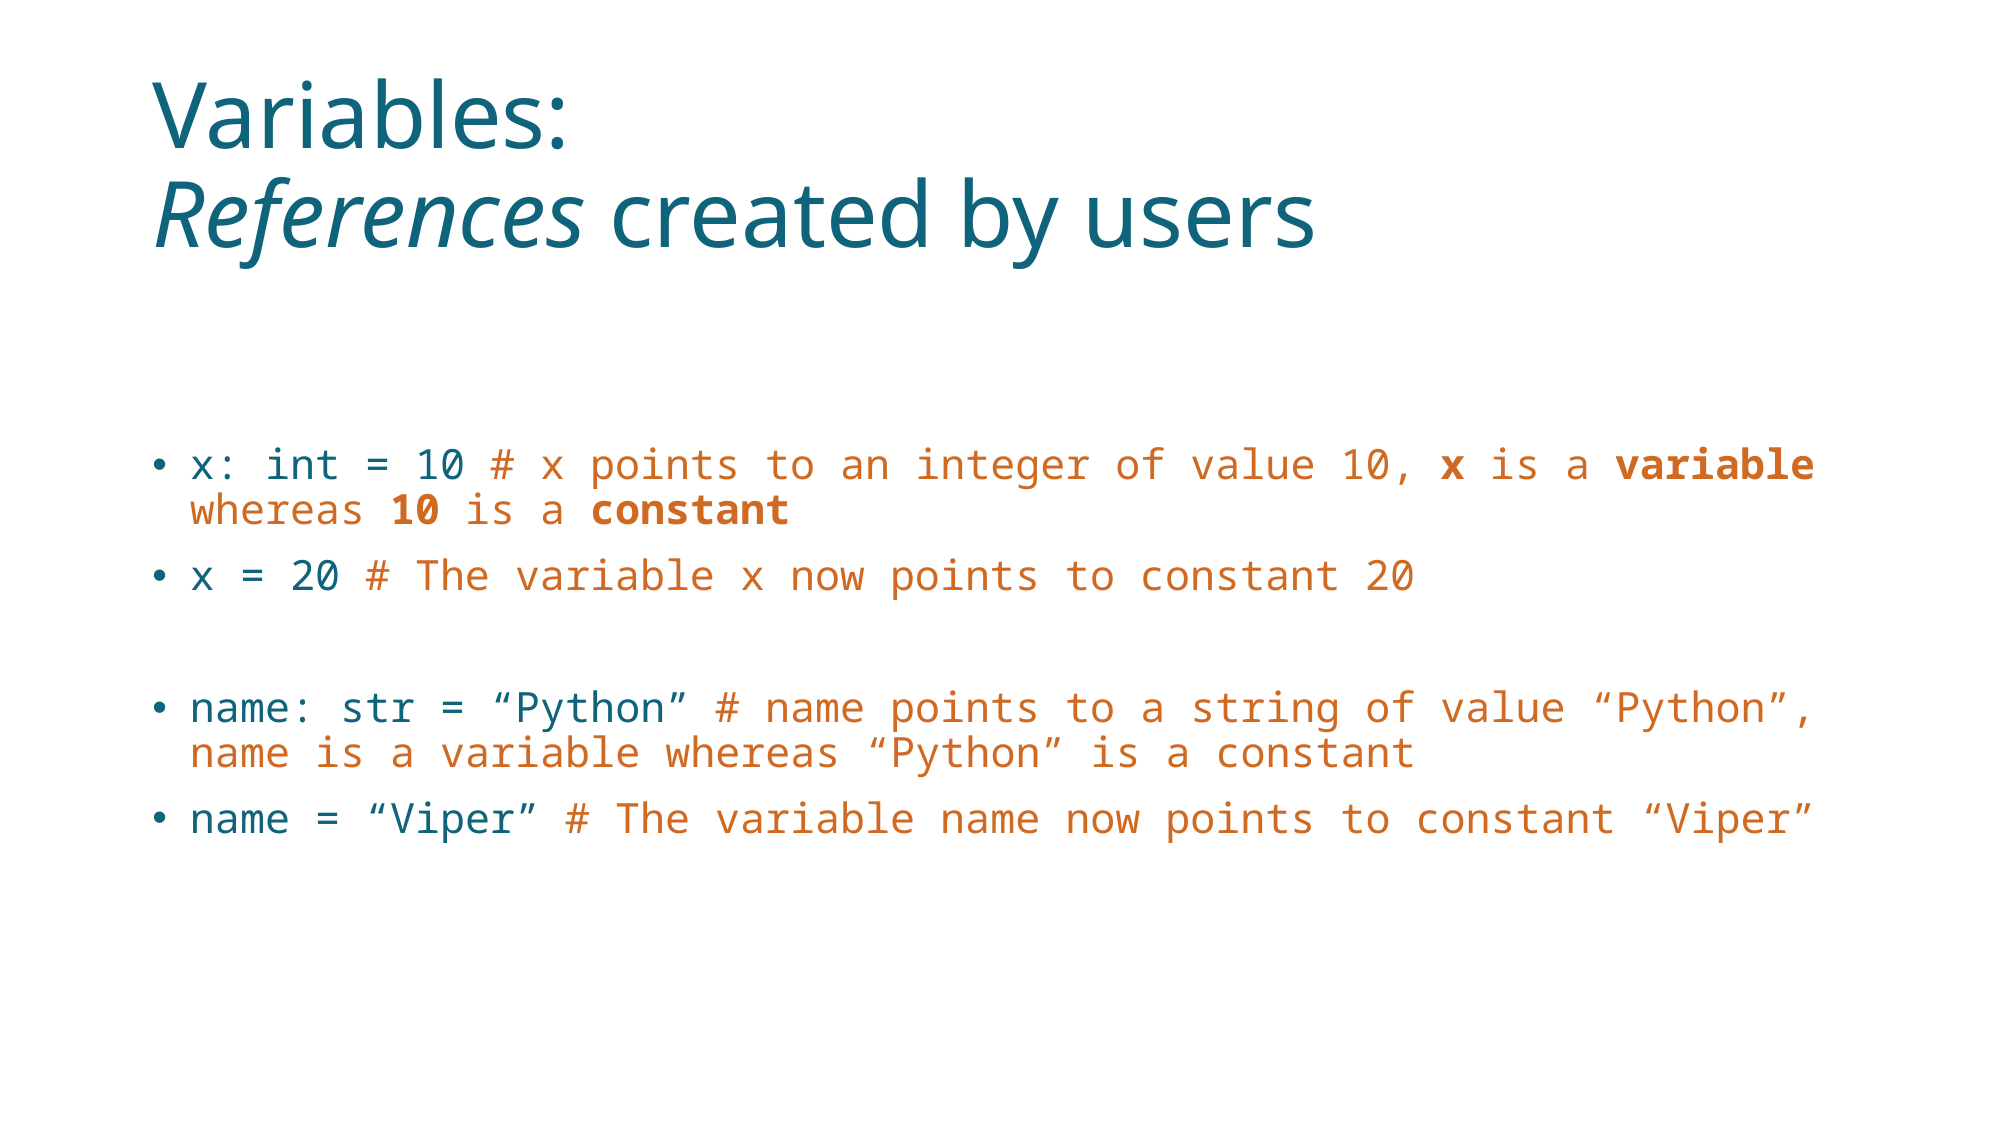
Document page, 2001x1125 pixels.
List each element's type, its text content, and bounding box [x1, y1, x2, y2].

list x: int = 10 # x points to an integer of value 10, x is a variable whereas 10 is a constant x = 20 # The variable x now points to constant 20 name: str = “Python” # name points to a string of value “Python”, name is a variable whereas “Python” is a constant name = “Viper” # The variable name now points to constant “Viper” [137, 299, 1863, 1014]
title Variables: References created by users [137, 59, 1863, 278]
